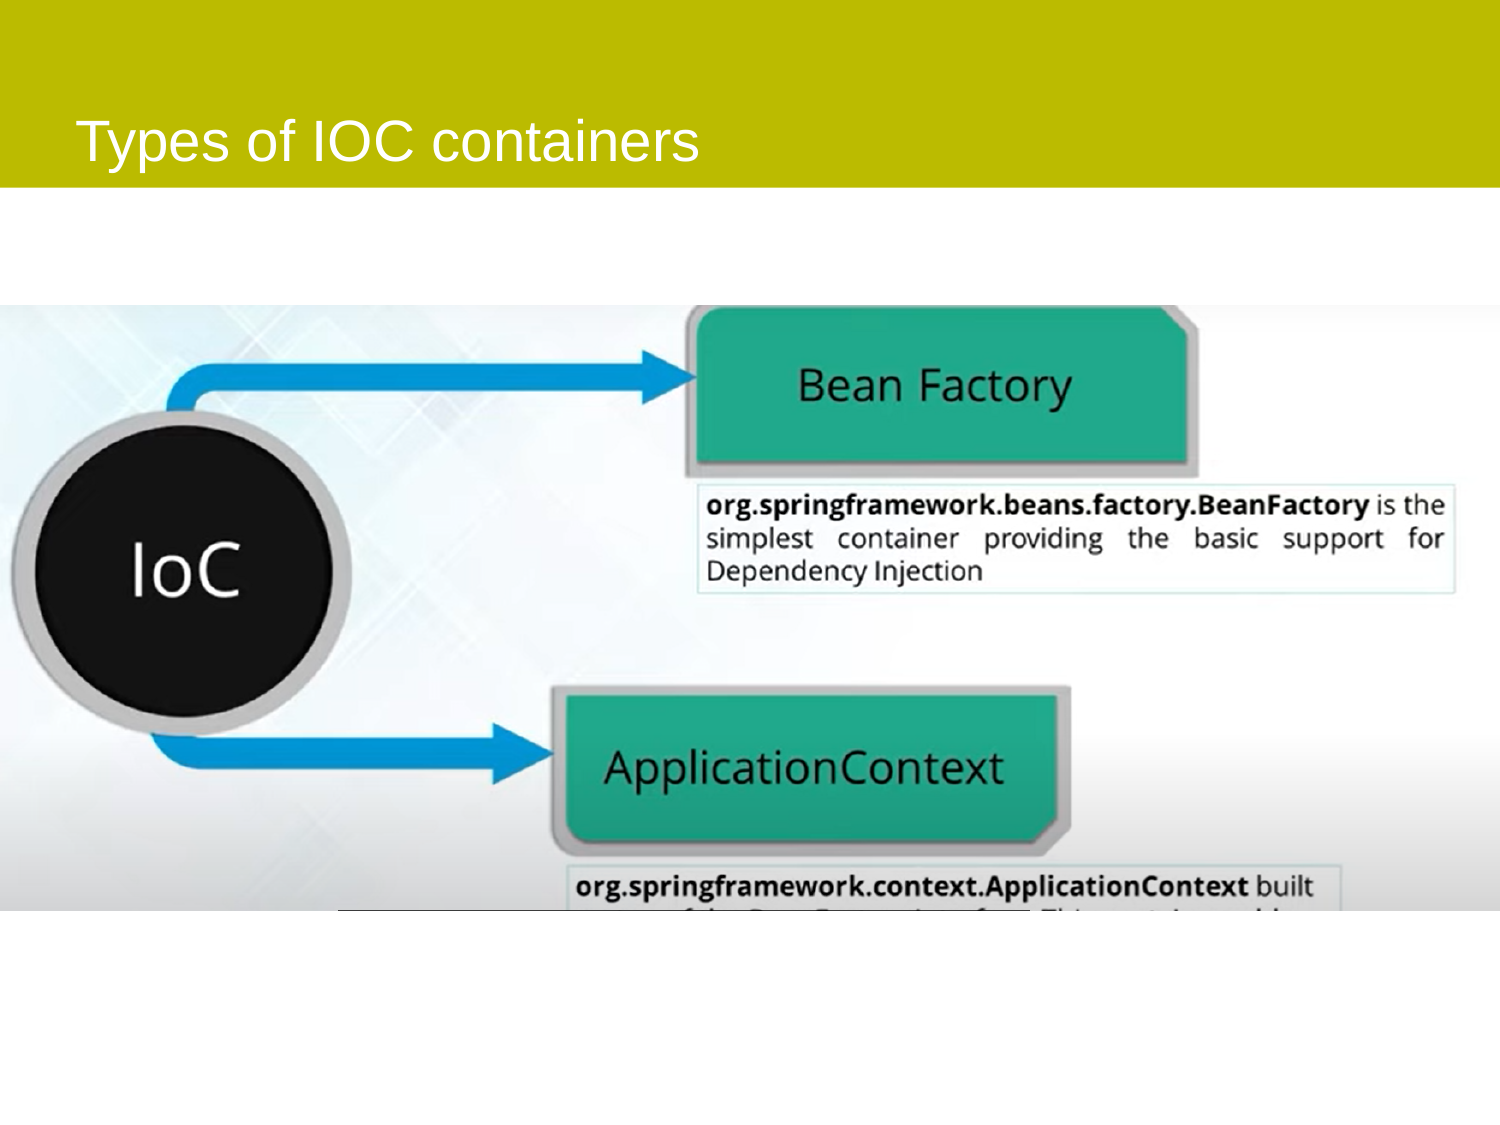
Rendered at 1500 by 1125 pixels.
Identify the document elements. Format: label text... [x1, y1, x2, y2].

title Types of IOC containers [75, 30, 1425, 173]
picture [0, 305, 1500, 912]
